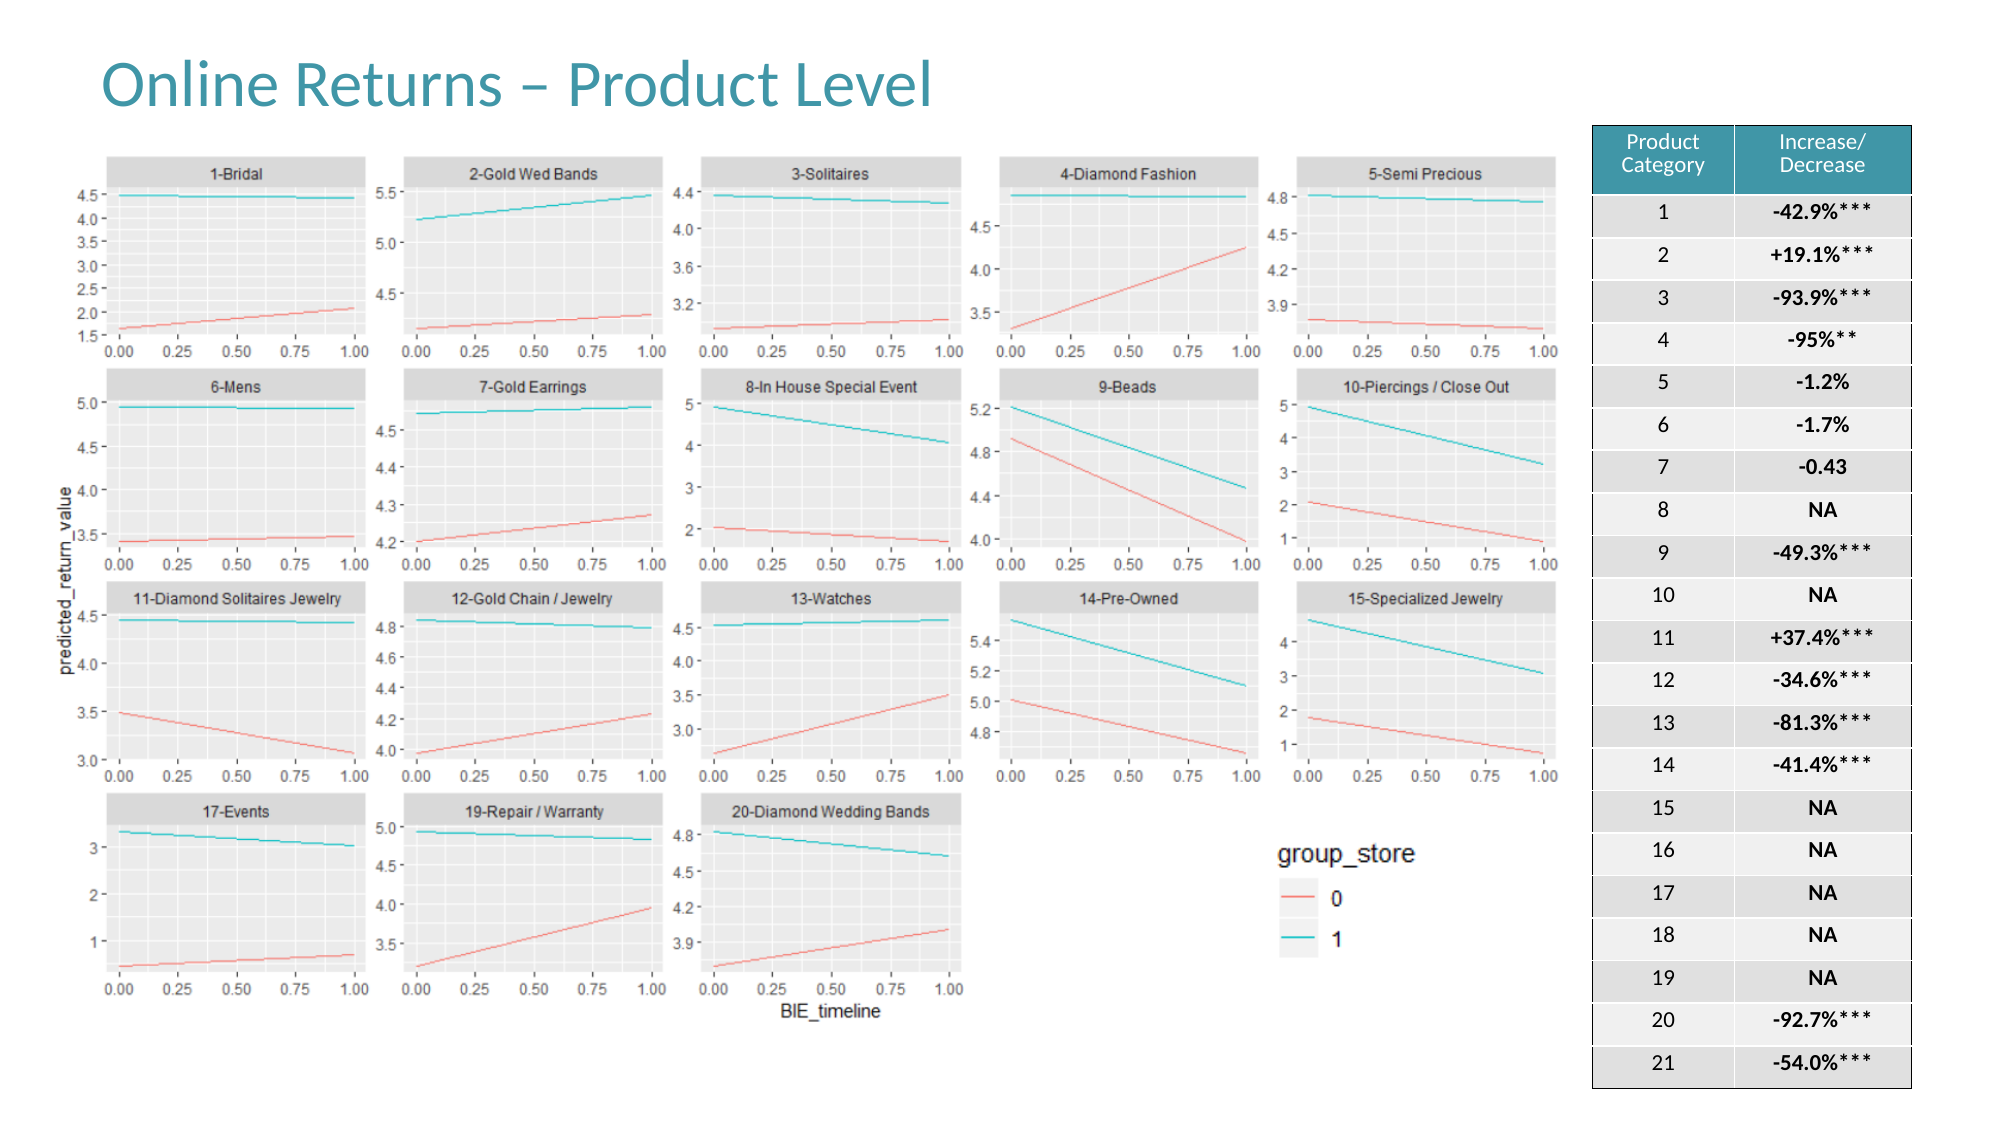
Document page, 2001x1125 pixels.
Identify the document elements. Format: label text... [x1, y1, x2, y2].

table_cell NA [1735, 961, 1911, 1002]
table_cell -42.9%*** [1735, 196, 1911, 237]
table_cell 3 [1593, 281, 1734, 322]
table_cell 20 [1593, 1004, 1734, 1045]
table_cell 14 [1593, 749, 1734, 790]
table_cell NA [1735, 791, 1911, 832]
table_cell 13 [1593, 706, 1734, 747]
table_cell -54.0%*** [1735, 1047, 1911, 1088]
table_cell -34.6%*** [1735, 664, 1911, 705]
table_cell 6 [1593, 409, 1734, 449]
table_cell 2 [1593, 239, 1734, 279]
table_cell NA [1735, 579, 1911, 620]
table_cell -93.9%*** [1735, 281, 1911, 322]
table_cell 1 [1593, 196, 1734, 237]
table_header Product Category [1593, 126, 1734, 194]
table_cell +37.4%*** [1735, 621, 1911, 662]
table_cell 7 [1593, 451, 1734, 492]
table_cell NA [1735, 919, 1911, 960]
table_cell NA [1735, 876, 1911, 917]
table_cell 10 [1593, 579, 1734, 620]
table_cell -81.3%*** [1735, 706, 1911, 747]
table_cell 15 [1593, 791, 1734, 832]
table_cell 17 [1593, 876, 1734, 917]
table_cell 8 [1593, 494, 1734, 535]
table_cell 4 [1593, 324, 1734, 364]
table_cell 16 [1593, 834, 1734, 875]
table_cell +19.1%*** [1735, 239, 1911, 279]
table_cell NA [1735, 834, 1911, 875]
table_cell 19 [1593, 961, 1734, 1002]
picture [47, 150, 1569, 1026]
table_cell -41.4%*** [1735, 749, 1911, 790]
table_cell -0.43 [1735, 451, 1911, 492]
table_cell 21 [1593, 1047, 1734, 1088]
table_cell 9 [1593, 536, 1734, 577]
table_header Increase/ Decrease [1735, 126, 1911, 194]
table_cell 12 [1593, 664, 1734, 705]
table_cell -92.7%*** [1735, 1004, 1911, 1045]
text_box Online Returns – Product Level [86, 41, 1109, 129]
table_cell NA [1735, 494, 1911, 535]
table_cell 18 [1593, 919, 1734, 960]
table_cell -1.2% [1735, 366, 1911, 407]
table_cell 5 [1593, 366, 1734, 407]
table_cell -1.7% [1735, 409, 1911, 449]
table_cell -49.3%*** [1735, 536, 1911, 577]
table_cell -95%** [1735, 324, 1911, 364]
table_cell 11 [1593, 621, 1734, 662]
